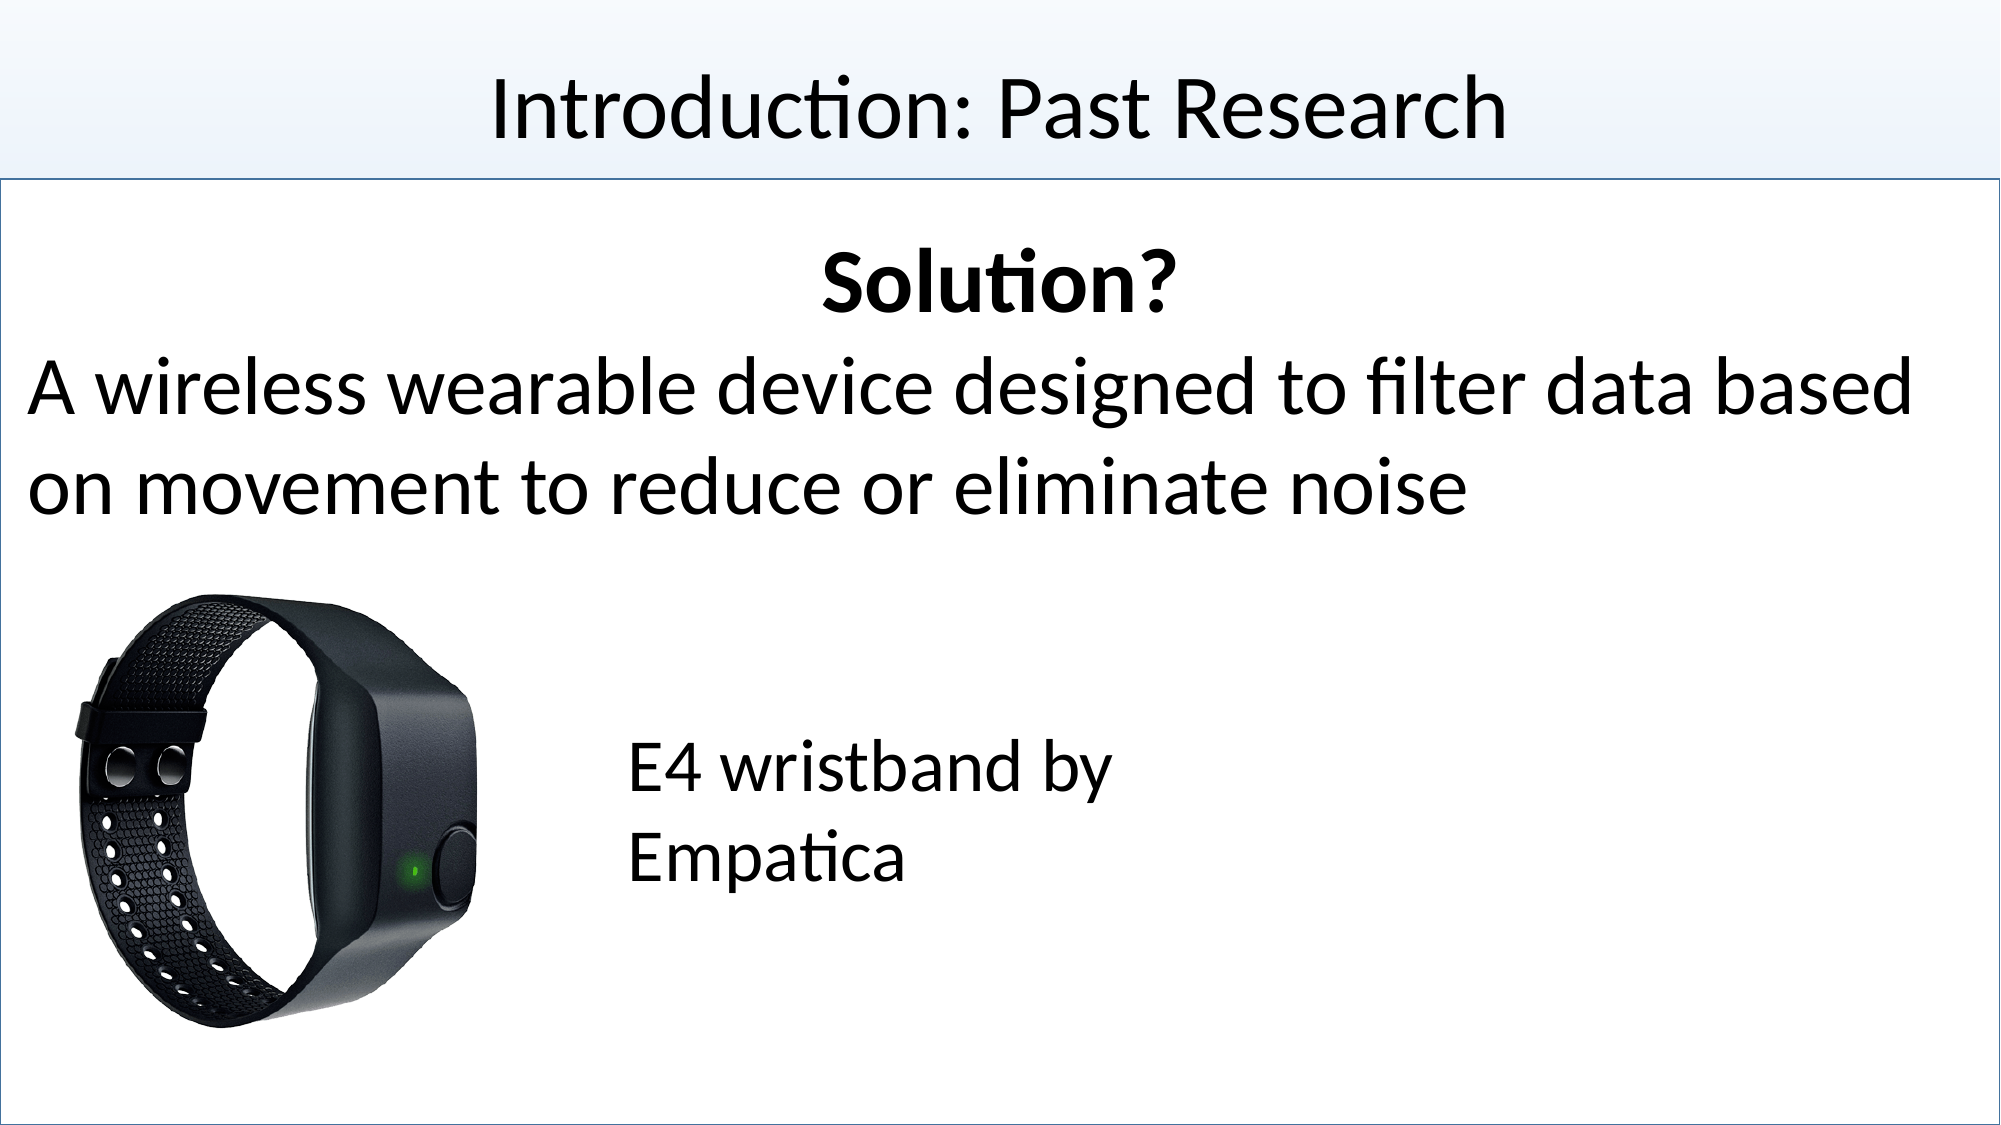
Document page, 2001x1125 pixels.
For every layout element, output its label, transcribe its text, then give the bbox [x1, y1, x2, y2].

title Introduction: Past Research [137, 0, 1863, 178]
text_box Solution? A wireless wearable device designed to filter data based on movement to reduce or eliminate noise [13, 213, 1990, 539]
picture [54, 576, 504, 1039]
text_box [0, 178, 2000, 1125]
text_box E4 wristband by Empatica [613, 708, 1199, 904]
